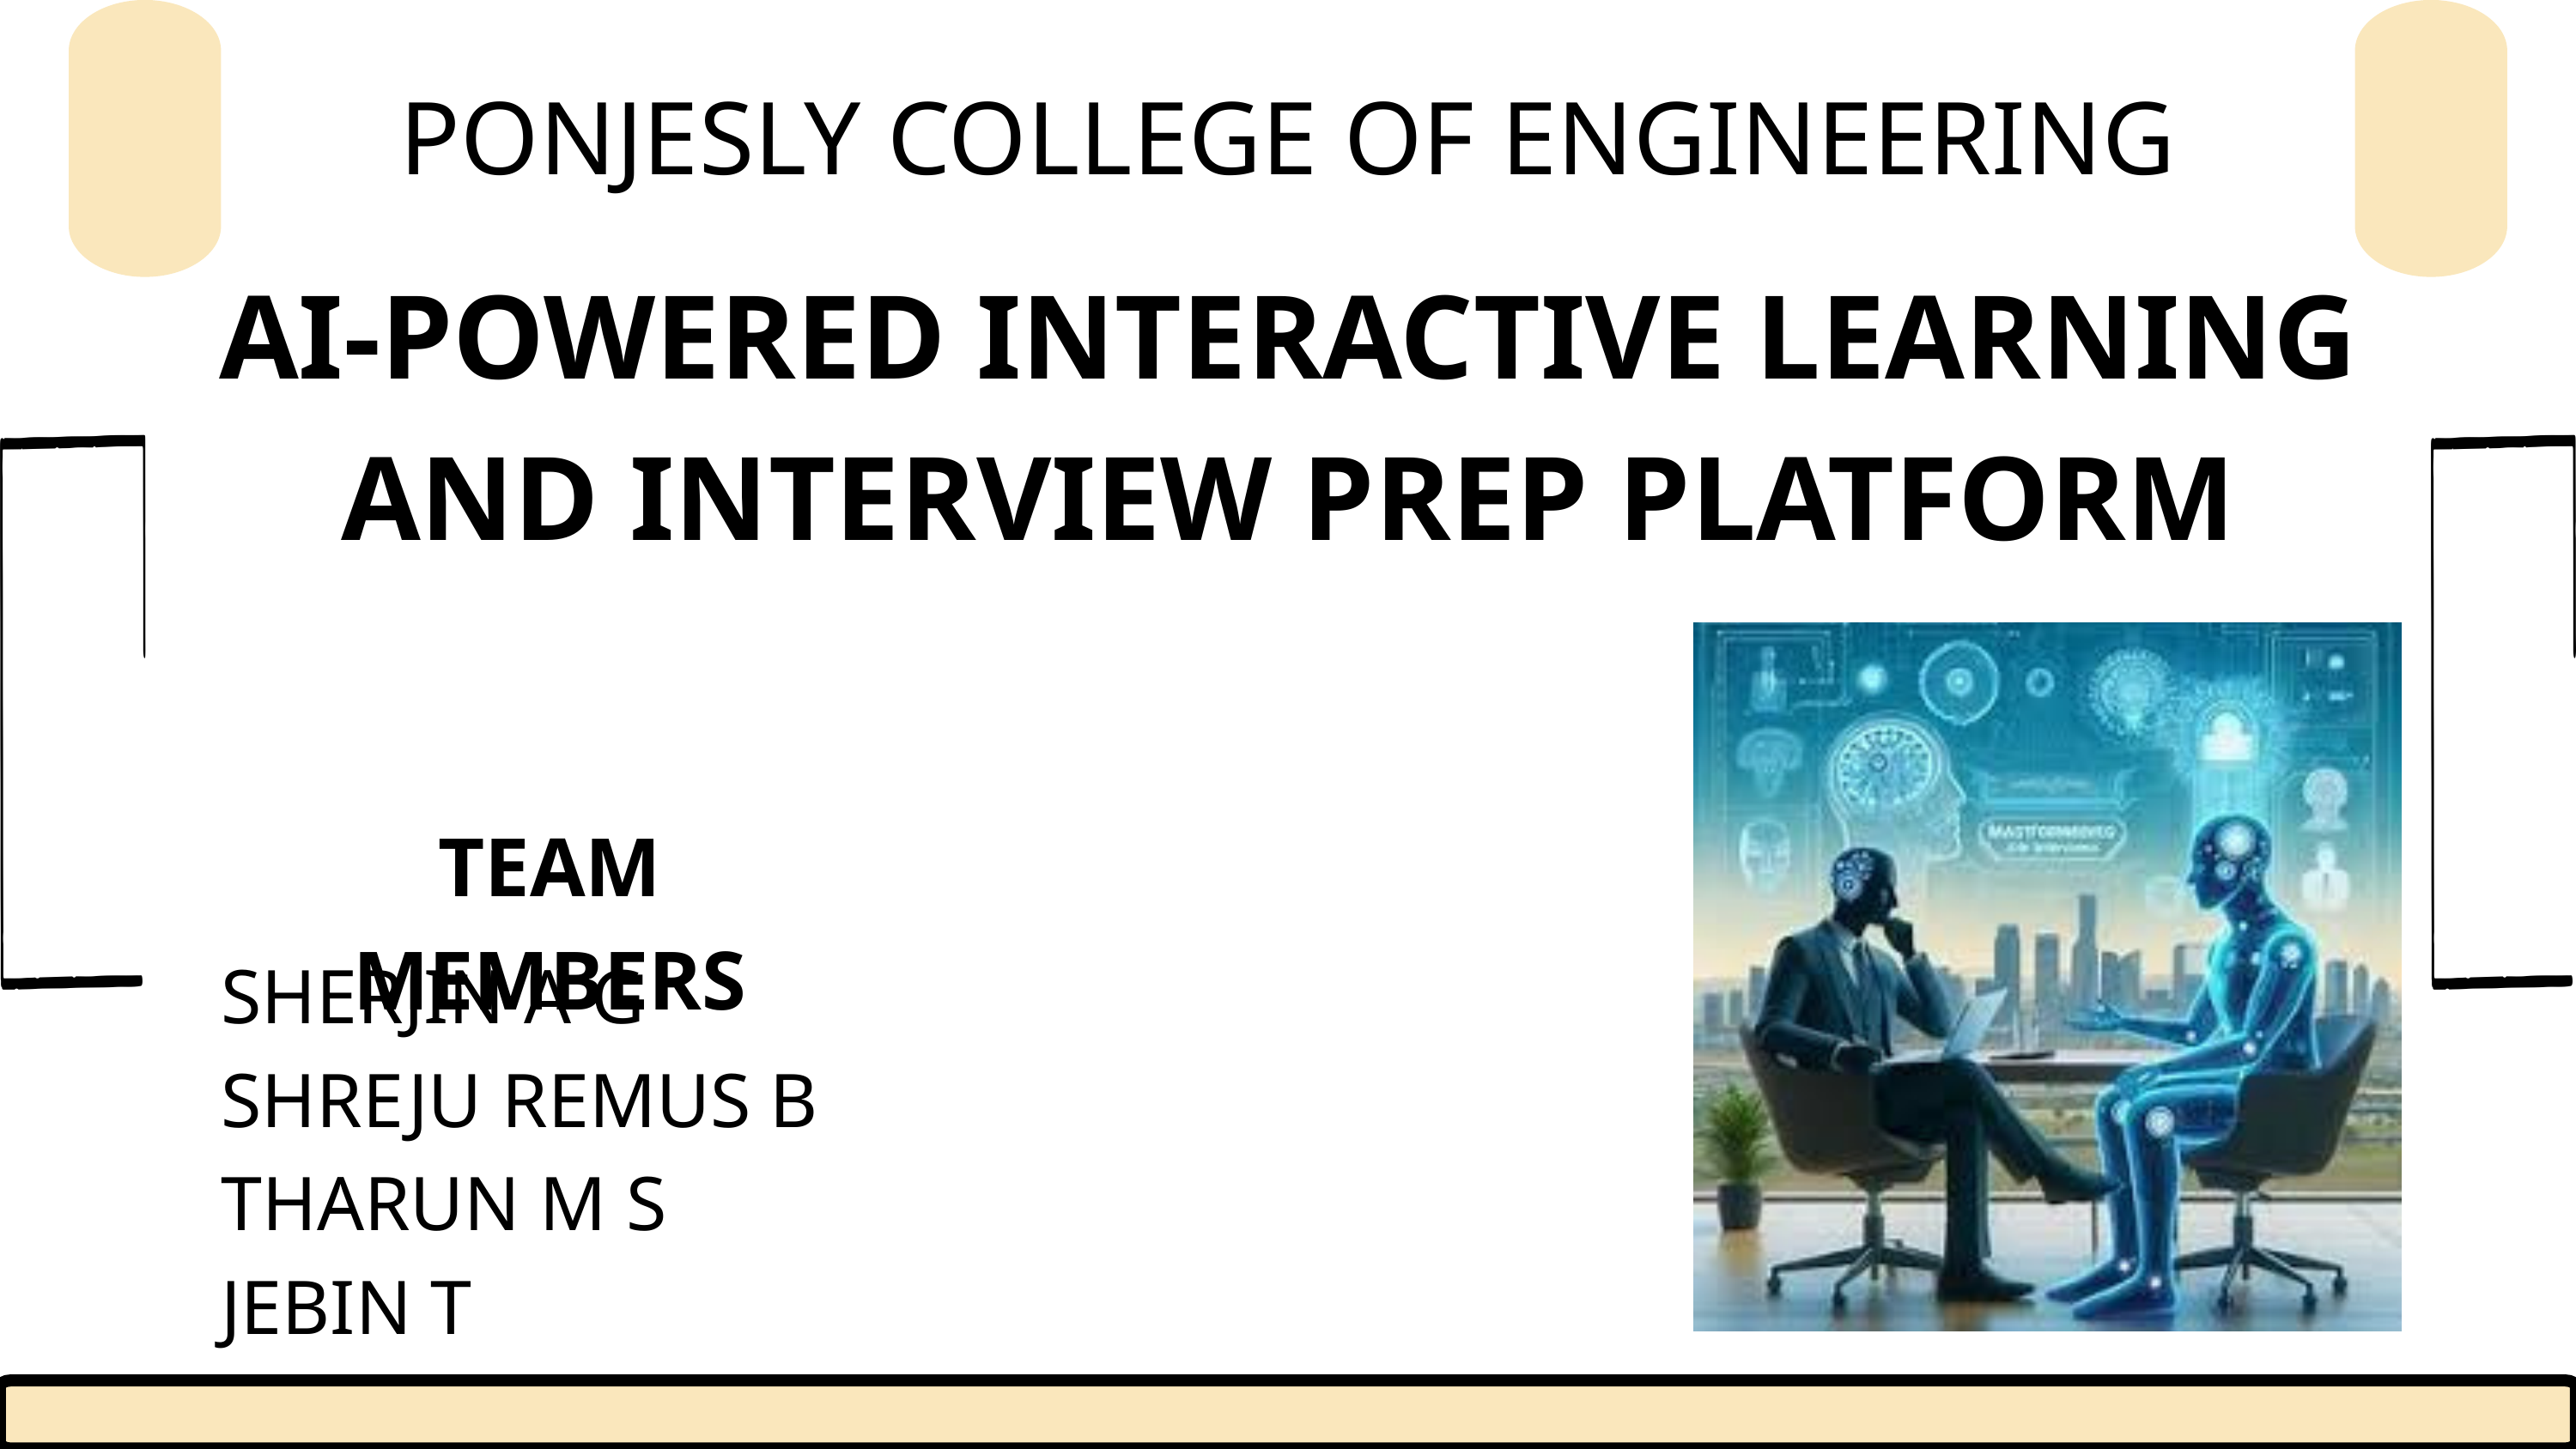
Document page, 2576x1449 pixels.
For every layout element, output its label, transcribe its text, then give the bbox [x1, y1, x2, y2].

text_box AI-POWERED INTERACTIVE LEARNING AND INTERVIEW PREP PLATFORM [174, 239, 2403, 564]
text_box SHERJIN A G SHREJU REMUS B THARUN M S JEBIN T [221, 935, 1011, 1349]
text_box PONJESLY COLLEGE OF ENGINEERING [317, 53, 2258, 195]
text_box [2354, 0, 2508, 277]
text_box [2431, 434, 2576, 990]
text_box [68, 0, 222, 277]
text_box TEAM MEMBERS [231, 800, 869, 1026]
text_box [0, 1379, 2576, 1449]
text_box [1692, 622, 2402, 1331]
text_box [0, 434, 146, 990]
